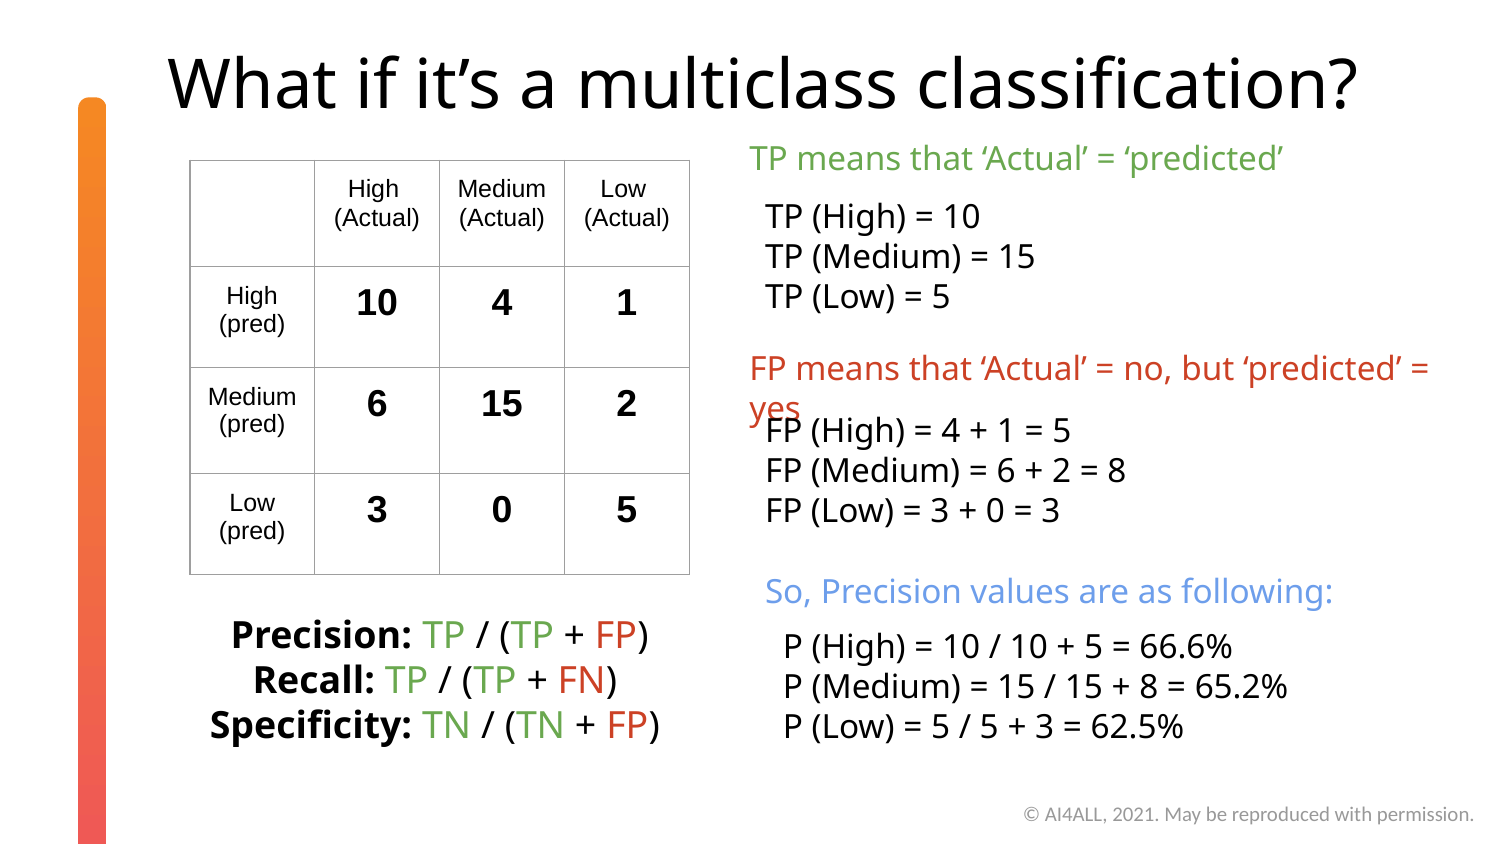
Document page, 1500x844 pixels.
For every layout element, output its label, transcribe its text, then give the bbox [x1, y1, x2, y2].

text_box P (High) = 10 / 10 + 5 = 66.6% P (Medium) = 15 / 15 + 8 = 65.2% P (Low) = 5 / 5 + 3 = 62.5% [768, 610, 1395, 761]
table_cell High (pred) [191, 267, 314, 367]
table_cell Medium (pred) [191, 368, 314, 473]
table_cell 15 [440, 368, 564, 473]
table_cell Low (pred) [191, 474, 314, 574]
table_header High (Actual) [315, 161, 439, 266]
list Precision: TP / (TP + FP) Recall: TP / (TP + FN) Specificity: TN / (TN + FP) [189, 610, 690, 793]
text_box FP means that ‘Actual’ = no, but ‘predicted’ = yes [734, 332, 1493, 442]
table_cell 5 [565, 474, 689, 574]
title What if it’s a multiclass classification? [167, 39, 1428, 137]
table_header Medium (Actual) [440, 161, 564, 266]
text_box So, Precision values are as following: [750, 555, 1500, 625]
table_cell 1 [565, 267, 689, 367]
table_header [191, 161, 314, 266]
table_cell 3 [315, 474, 439, 574]
table_cell 6 [315, 368, 439, 473]
table_cell 2 [565, 368, 689, 473]
text_box FP (High) = 4 + 1 = 5 FP (Medium) = 6 + 2 = 8 FP (Low) = 3 + 0 = 3 [750, 394, 1175, 544]
text_box TP (High) = 10 TP (Medium) = 15 TP (Low) = 5 [750, 180, 1130, 331]
text_box TP means that ‘Actual’ = ‘predicted’ [734, 122, 1395, 192]
table_cell 0 [440, 474, 564, 574]
table_header Low (Actual) [565, 161, 689, 266]
table_cell 4 [440, 267, 564, 367]
table_cell 10 [315, 267, 439, 367]
